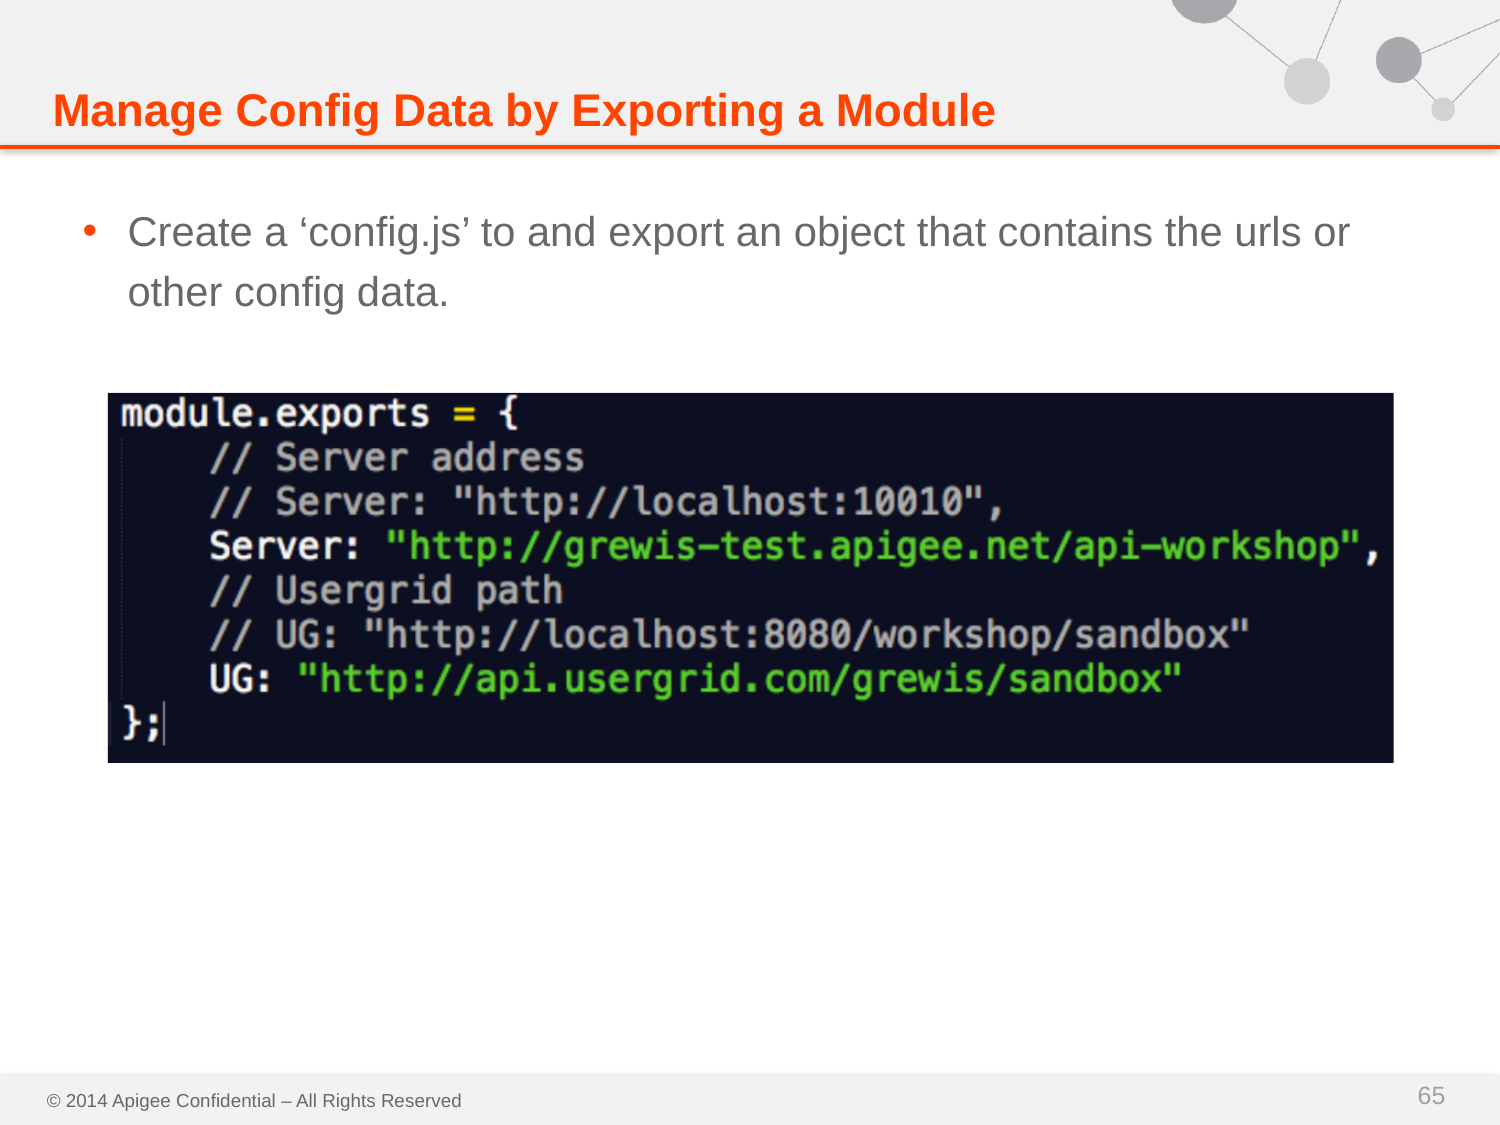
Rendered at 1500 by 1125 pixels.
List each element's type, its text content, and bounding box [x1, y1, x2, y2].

title Manage Config Data by Exporting a Module [37, 72, 1146, 133]
list Create a ‘config.js’ to and export an object that contains the urls or other config data. [37, 187, 1461, 371]
picture [0, 0, 1500, 145]
slide_number 65 [1110, 1065, 1461, 1125]
picture [102, 387, 1394, 763]
